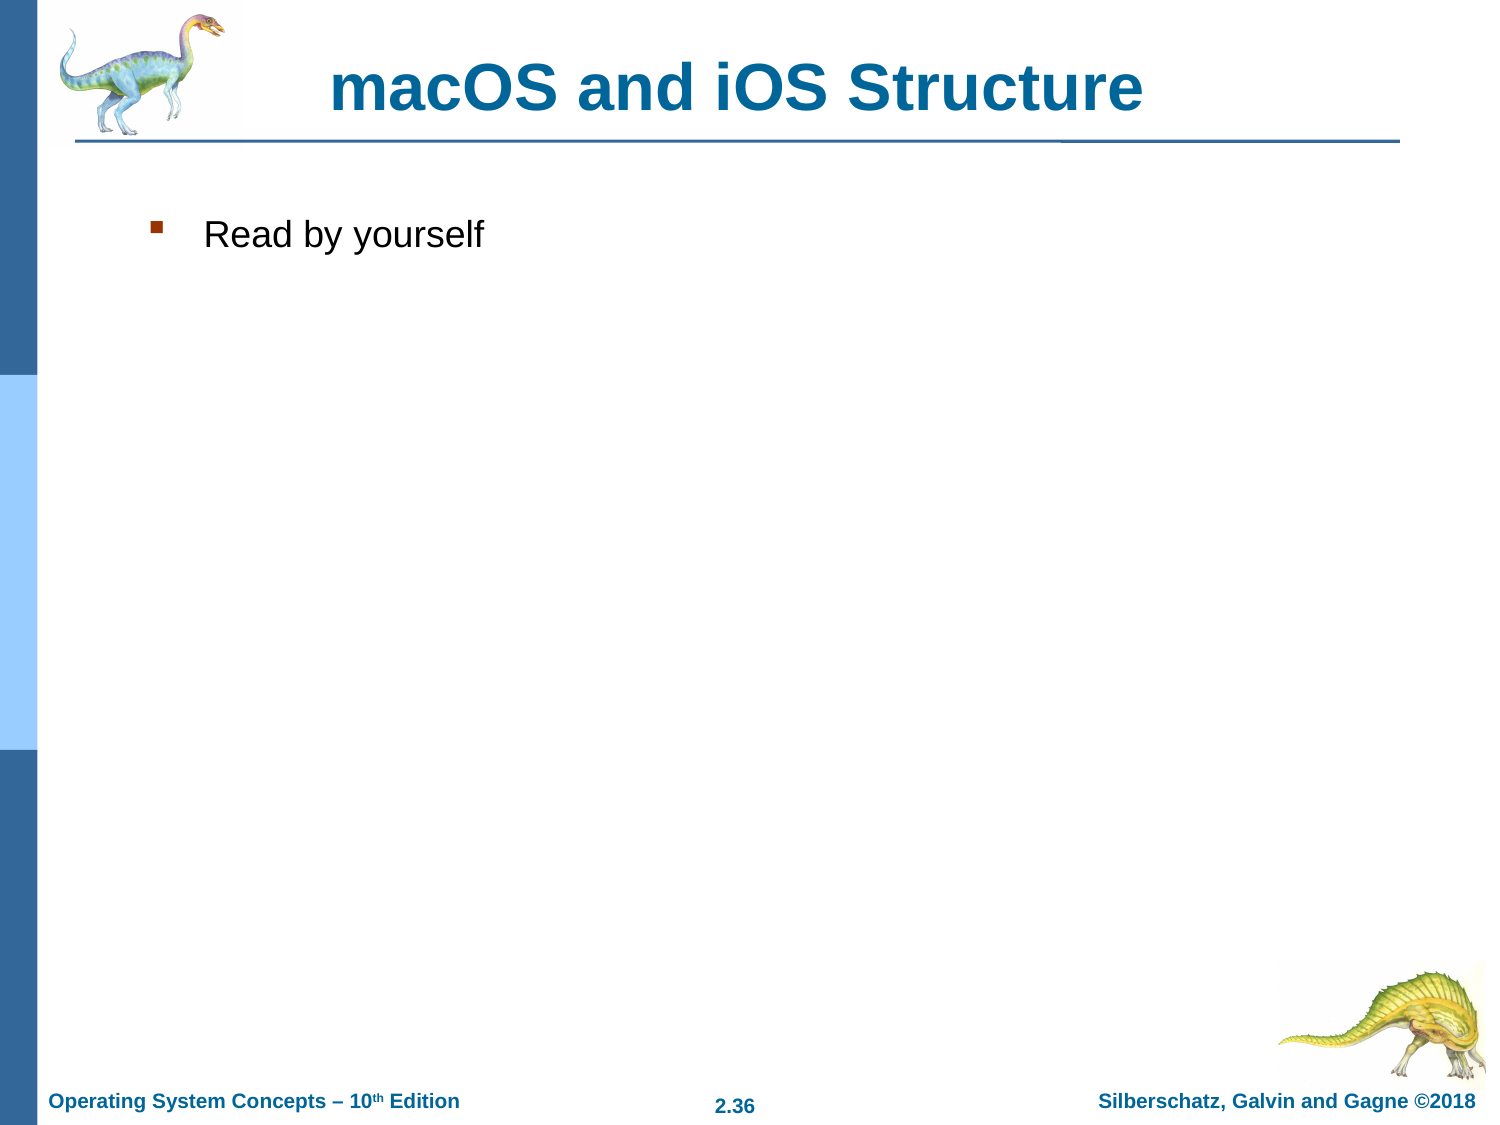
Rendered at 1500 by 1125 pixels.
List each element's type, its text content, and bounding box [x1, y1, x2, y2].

list Read by yourself [132, 202, 1400, 946]
title macOS and iOS Structure [75, 36, 1400, 132]
picture [1275, 959, 1486, 1090]
picture [46, 0, 243, 149]
